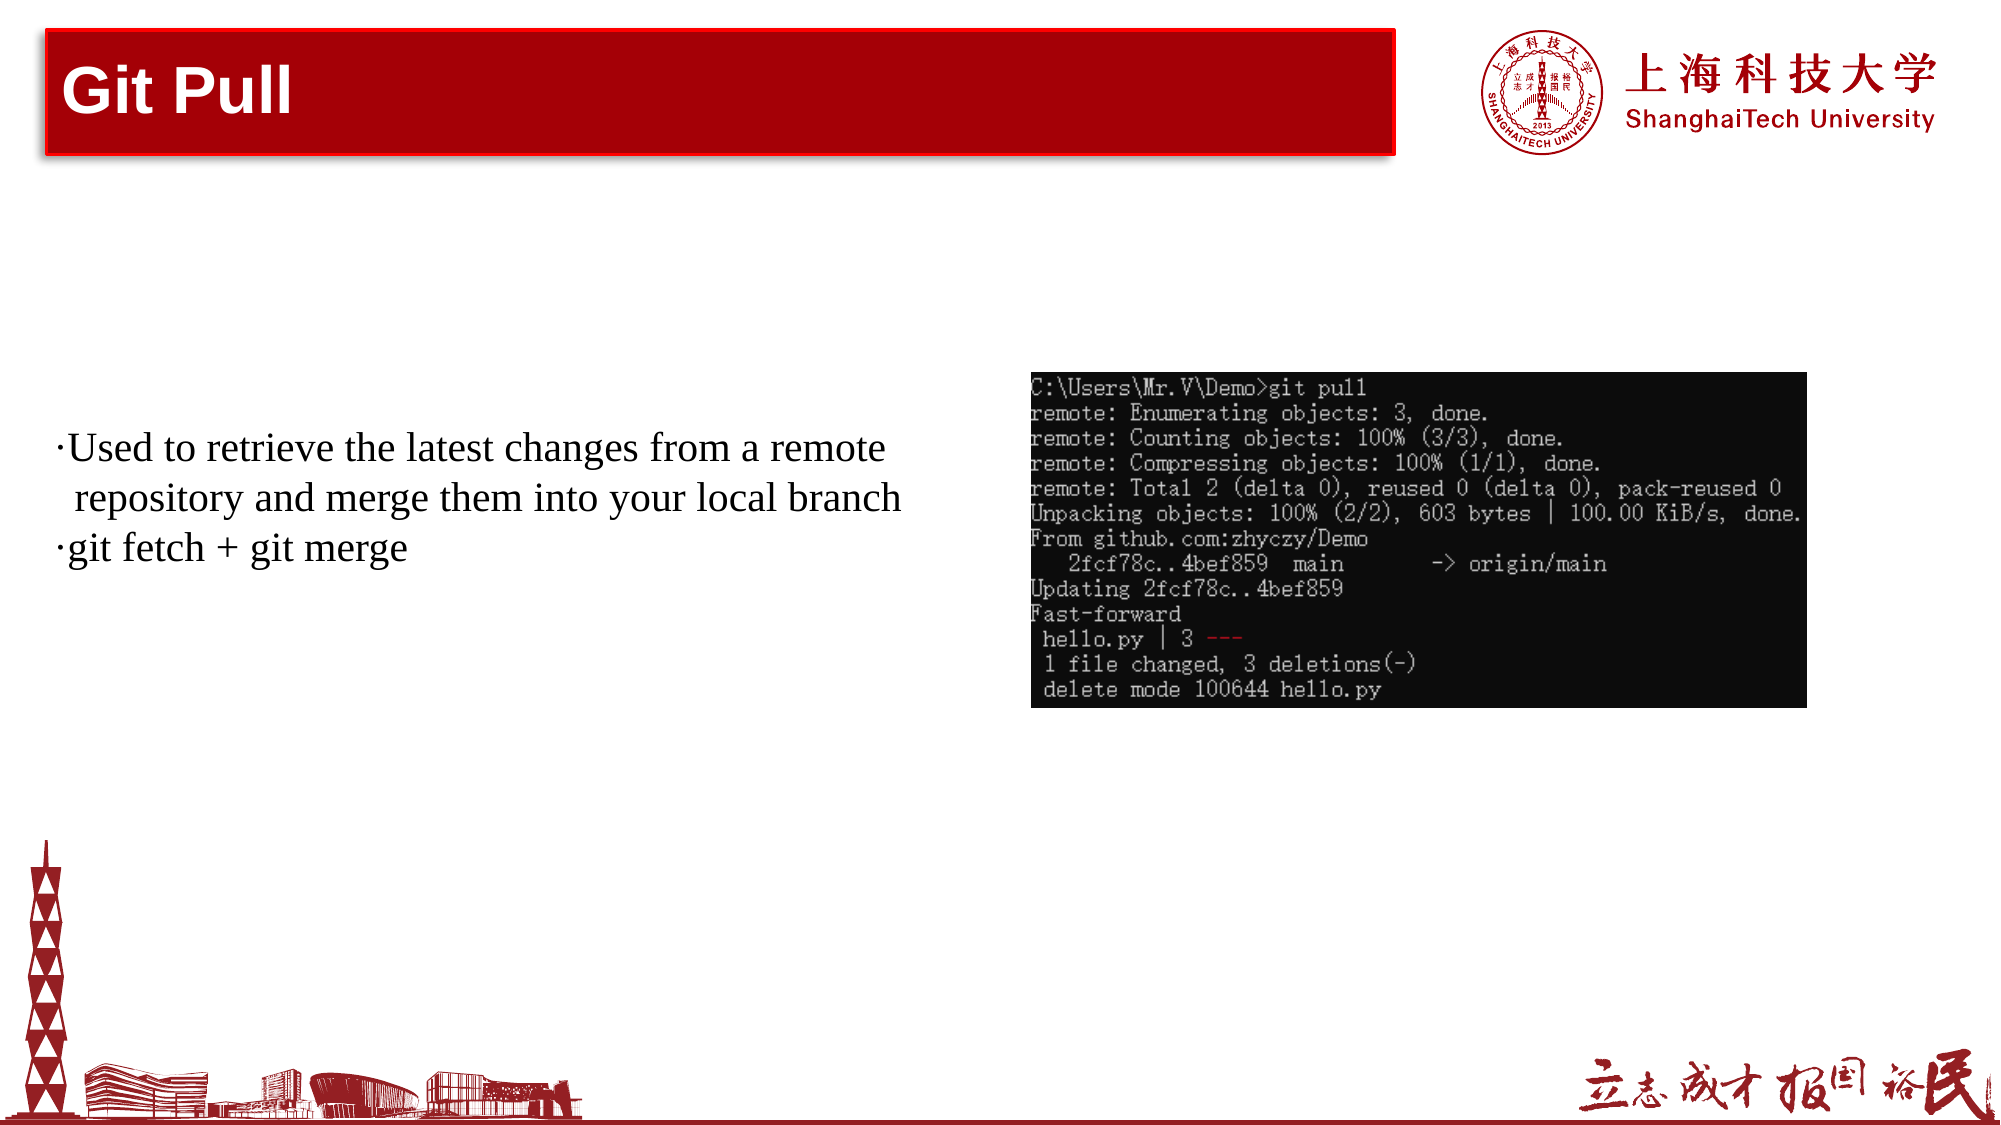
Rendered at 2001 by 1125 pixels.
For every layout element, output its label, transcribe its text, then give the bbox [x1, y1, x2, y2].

text_box ·Used to retrieve the latest changes from a remote repository and merge them into your local branch ·git fetch + git merge [38, 412, 969, 577]
title Git Pull [45, 28, 1396, 156]
picture [1031, 372, 1807, 708]
